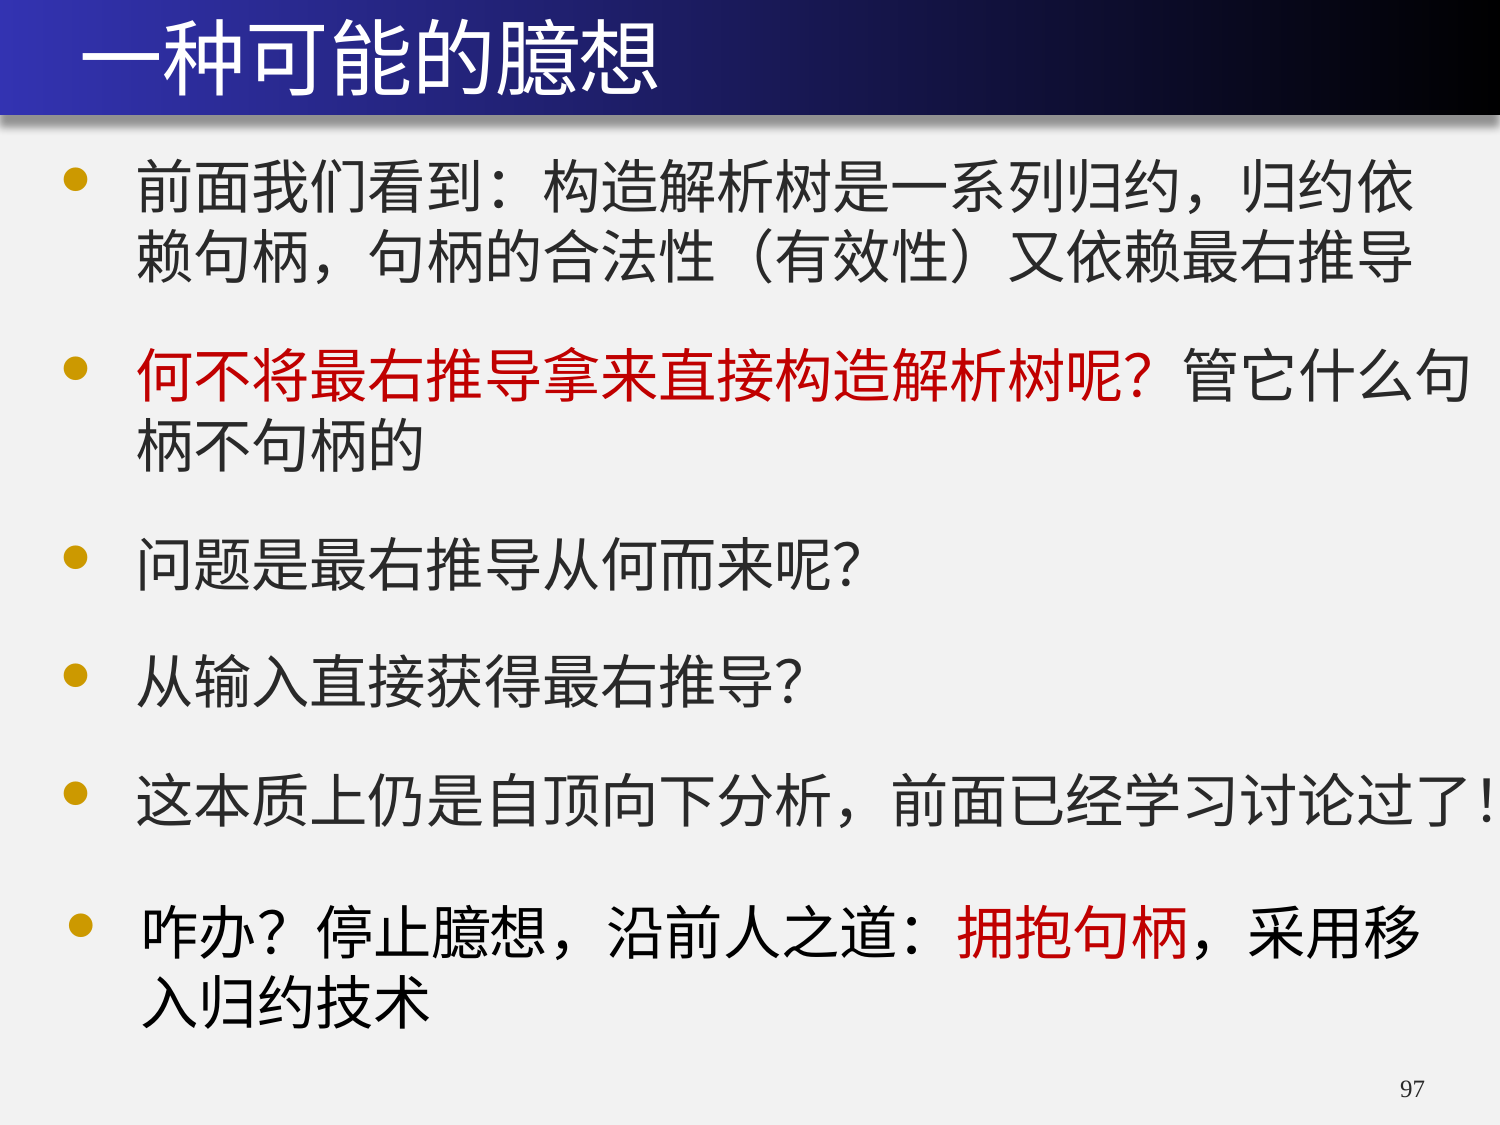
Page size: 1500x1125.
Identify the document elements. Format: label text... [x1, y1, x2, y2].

text_box 从输入直接获得最右推导？ [58, 643, 1500, 716]
text_box 这本质上仍是自顶向下分析，前面已经学习讨论过了！ [58, 761, 1489, 834]
text_box 何不将最右推导拿来直接构造解析树呢？管它什么句柄不句柄的 [58, 337, 1500, 479]
slide_number 96 [1368, 1077, 1482, 1103]
text_box 问题是最右推导从何而来呢？ [58, 526, 1500, 598]
title 一种可能的臆想 [77, 3, 1444, 194]
text_box 前面我们看到：构造解析树是一系列归约，归约依赖句柄，句柄的合法性（有效性）又依赖最右推导 [58, 134, 1438, 291]
